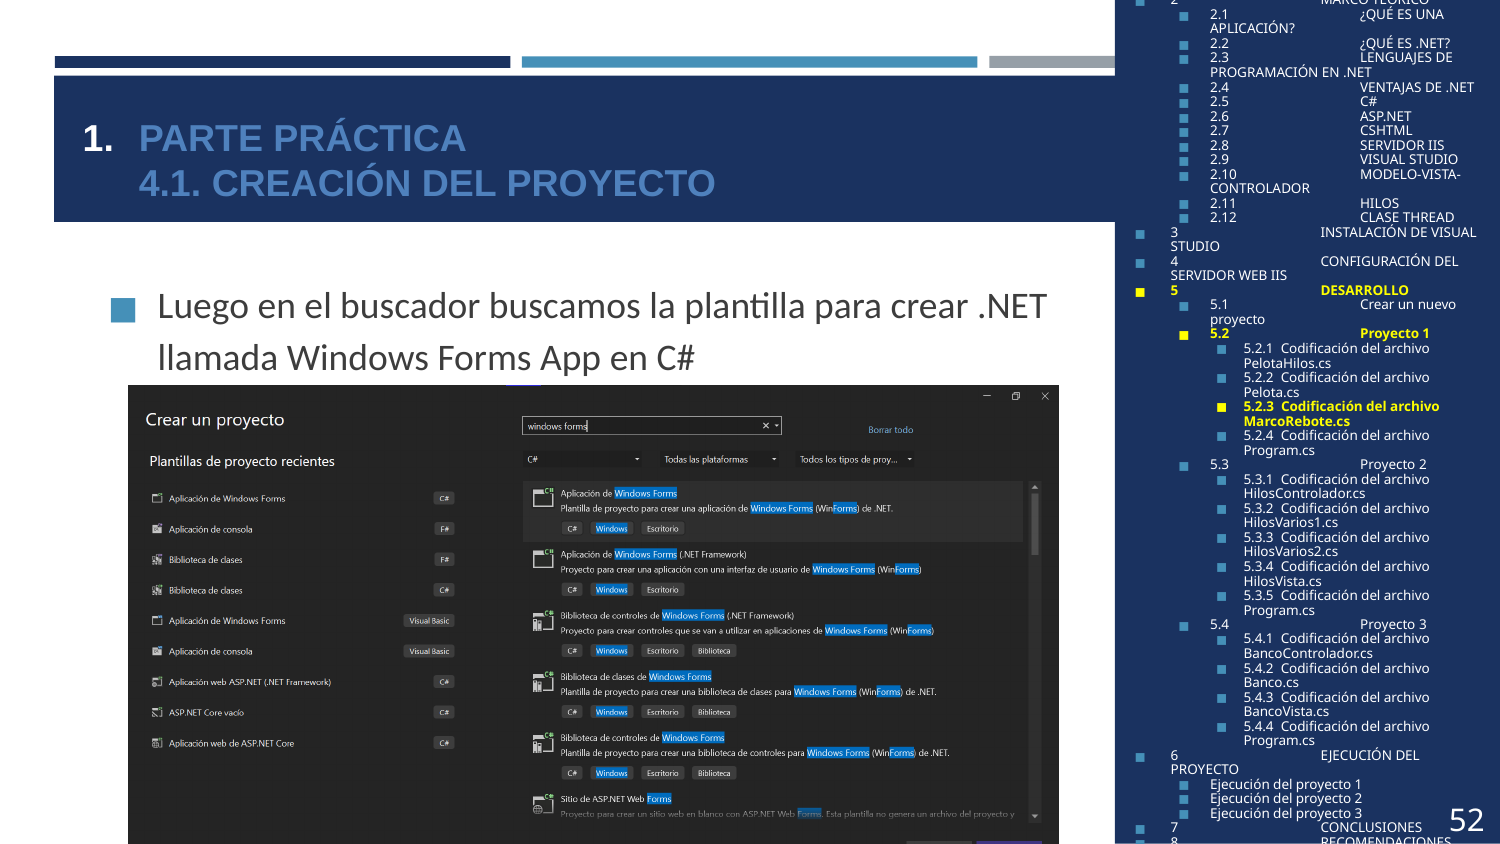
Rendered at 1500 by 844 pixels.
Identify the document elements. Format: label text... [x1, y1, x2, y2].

picture [127, 385, 1059, 844]
text_box [1114, 0, 1500, 75]
text_box 52 [1437, 814, 1500, 844]
title PARTE PRÁCTICA 4.1. CREACIÓN DEL PROYECTO [71, 75, 1121, 210]
list Luego en el buscador buscamos la plantilla para crear .NET llamada Windows Forms App en C# [71, 230, 1114, 422]
text_box [1114, 210, 1437, 844]
text_box 1 OBJETIVOS 2 MARCO TEÓRICO 2.1 ¿QUÉ ES UNA APLICACIÓN? 2.2 ¿QUÉ ES .NET? 2.3 LENGUAJES DE PROGRAMACIÓN EN .NET 2.4 VENTAJAS DE .NET 2.5 C# 2.6 ASP.NET 2.7 CSHTML 2.8 SERVIDOR IIS 2.9 VISUAL STUDIO 2.10 MODELO-VISTA-CONTROLADOR 2.11 HILOS 2.12 CLASE THREAD 3 INSTALACIÓN DE VISUAL STUDIO 4 CONFIGURACIÓN DEL SERVIDOR WEB IIS 5 DESARROLLO 5.1 Crear un nuevo proyecto 5.2 Proyecto 1 5.2.1 Codificación del archivo PelotaHilos.cs 5.2.2 Codificación del archivo Pelota.cs 5.2.3 Codificación del archivo MarcoRebote.cs 5.2.4 Codificación del archivo Program.cs 5.3 Proyecto 2 5.3.1 Codificación del archivo HilosControlador.cs 5.3.2 Codificación del archivo HilosVarios1.cs 5.3.3 Codificación del archivo HilosVarios2.cs 5.3.4 Codificación del archivo HilosVista.cs 5.3.5 Codificación del archivo Program.cs 5.4 Proyecto 3 5.4.1 Codificación del archivo BancoControlador.cs 5.4.2 Codificación del archivo Banco.cs 5.4.3 Codificación del archivo BancoVista.cs 5.4.4 Codificación del archivo Program.cs 6 EJECUCIÓN DEL PROYECTO Ejecución del proyecto 1 Ejecución del proyecto 2 Ejecución del proyecto 3 7 CONCLUSIONES 8 RECOMENDACIONES 9 BIBLIOGRAFÍA [1121, 30, 1500, 814]
